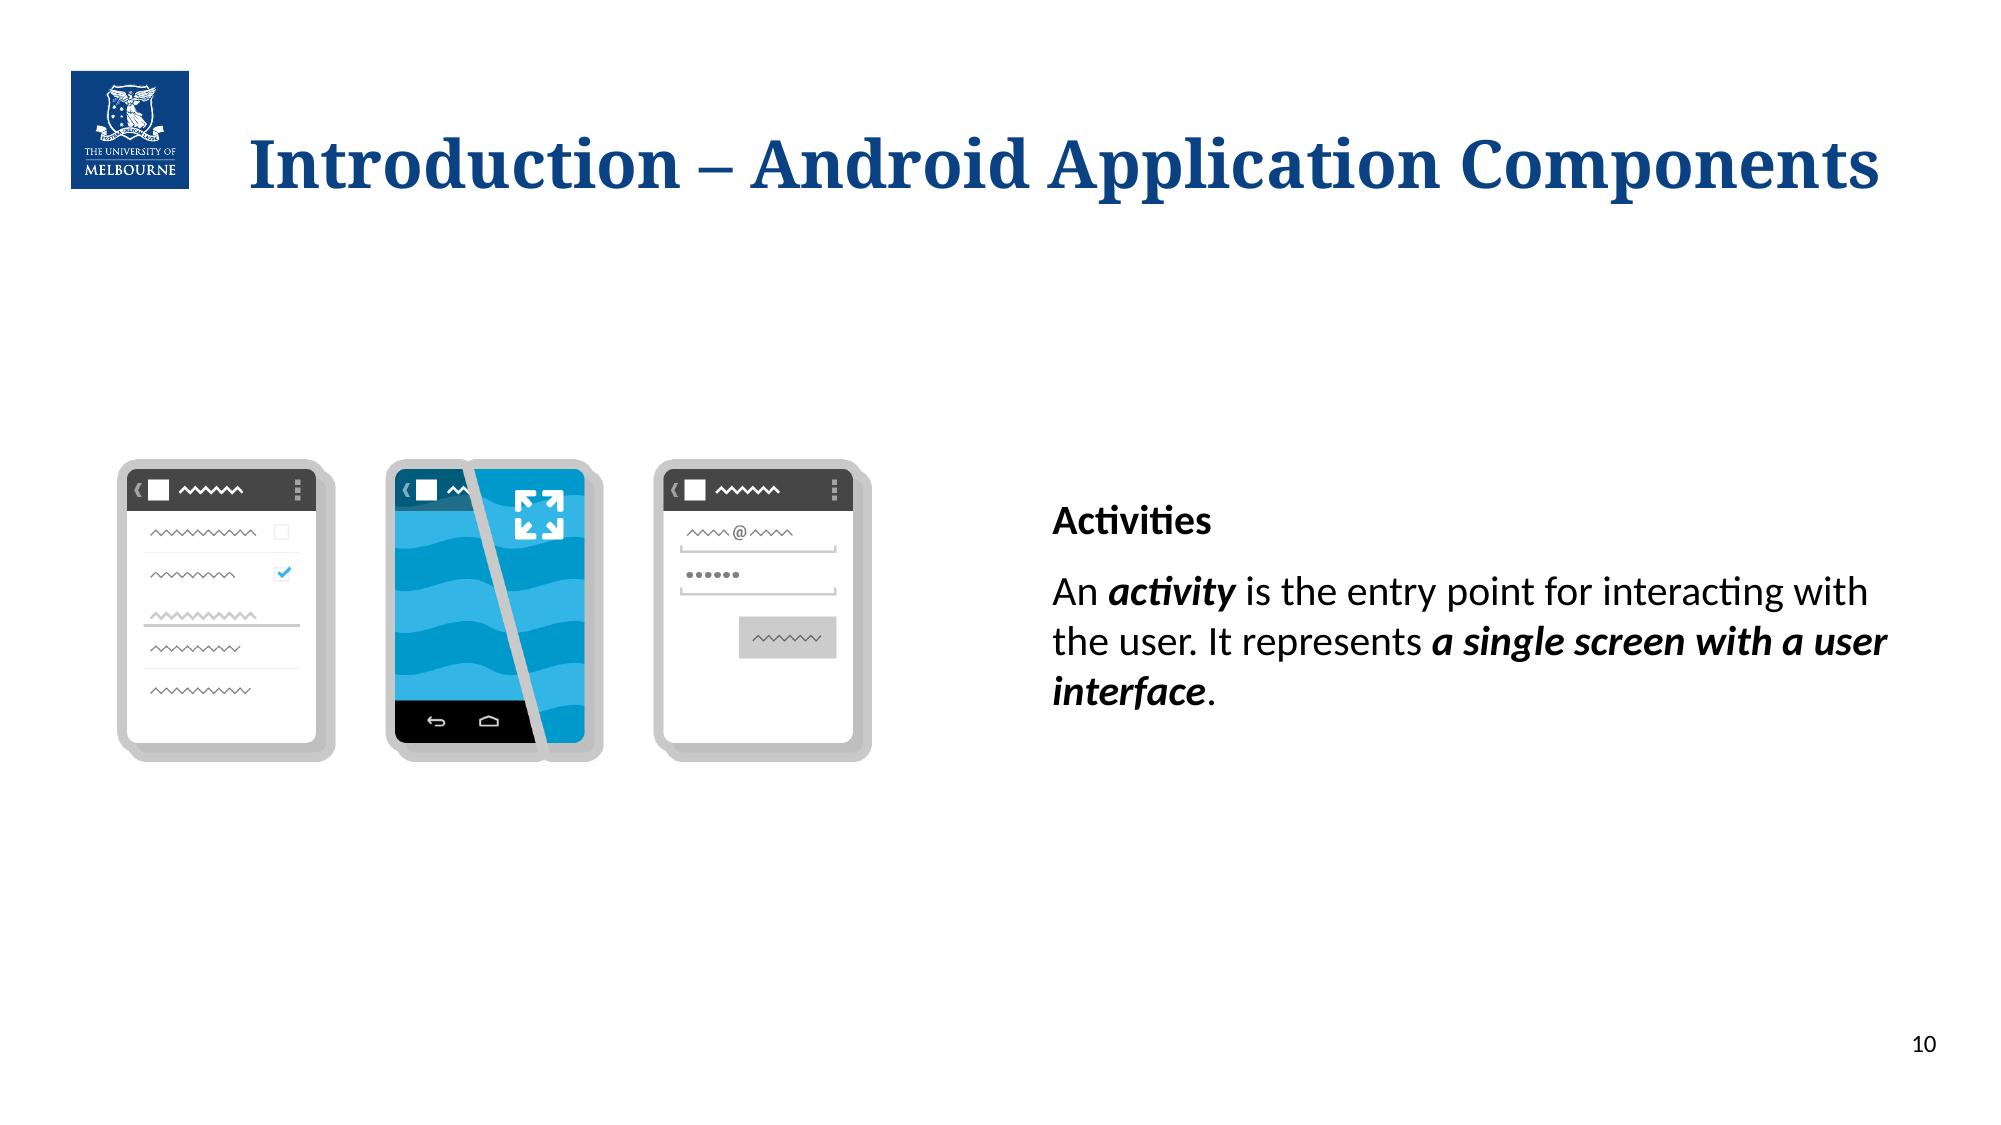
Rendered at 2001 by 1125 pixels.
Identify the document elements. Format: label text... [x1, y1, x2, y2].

list Activities An activity is the entry point for interacting with the user. It represents a single screen with a user interface. [1037, 485, 1924, 736]
slide_number 10 [1797, 1012, 1937, 1073]
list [51, 393, 938, 828]
title Introduction – Android Application Components [234, 64, 1924, 211]
